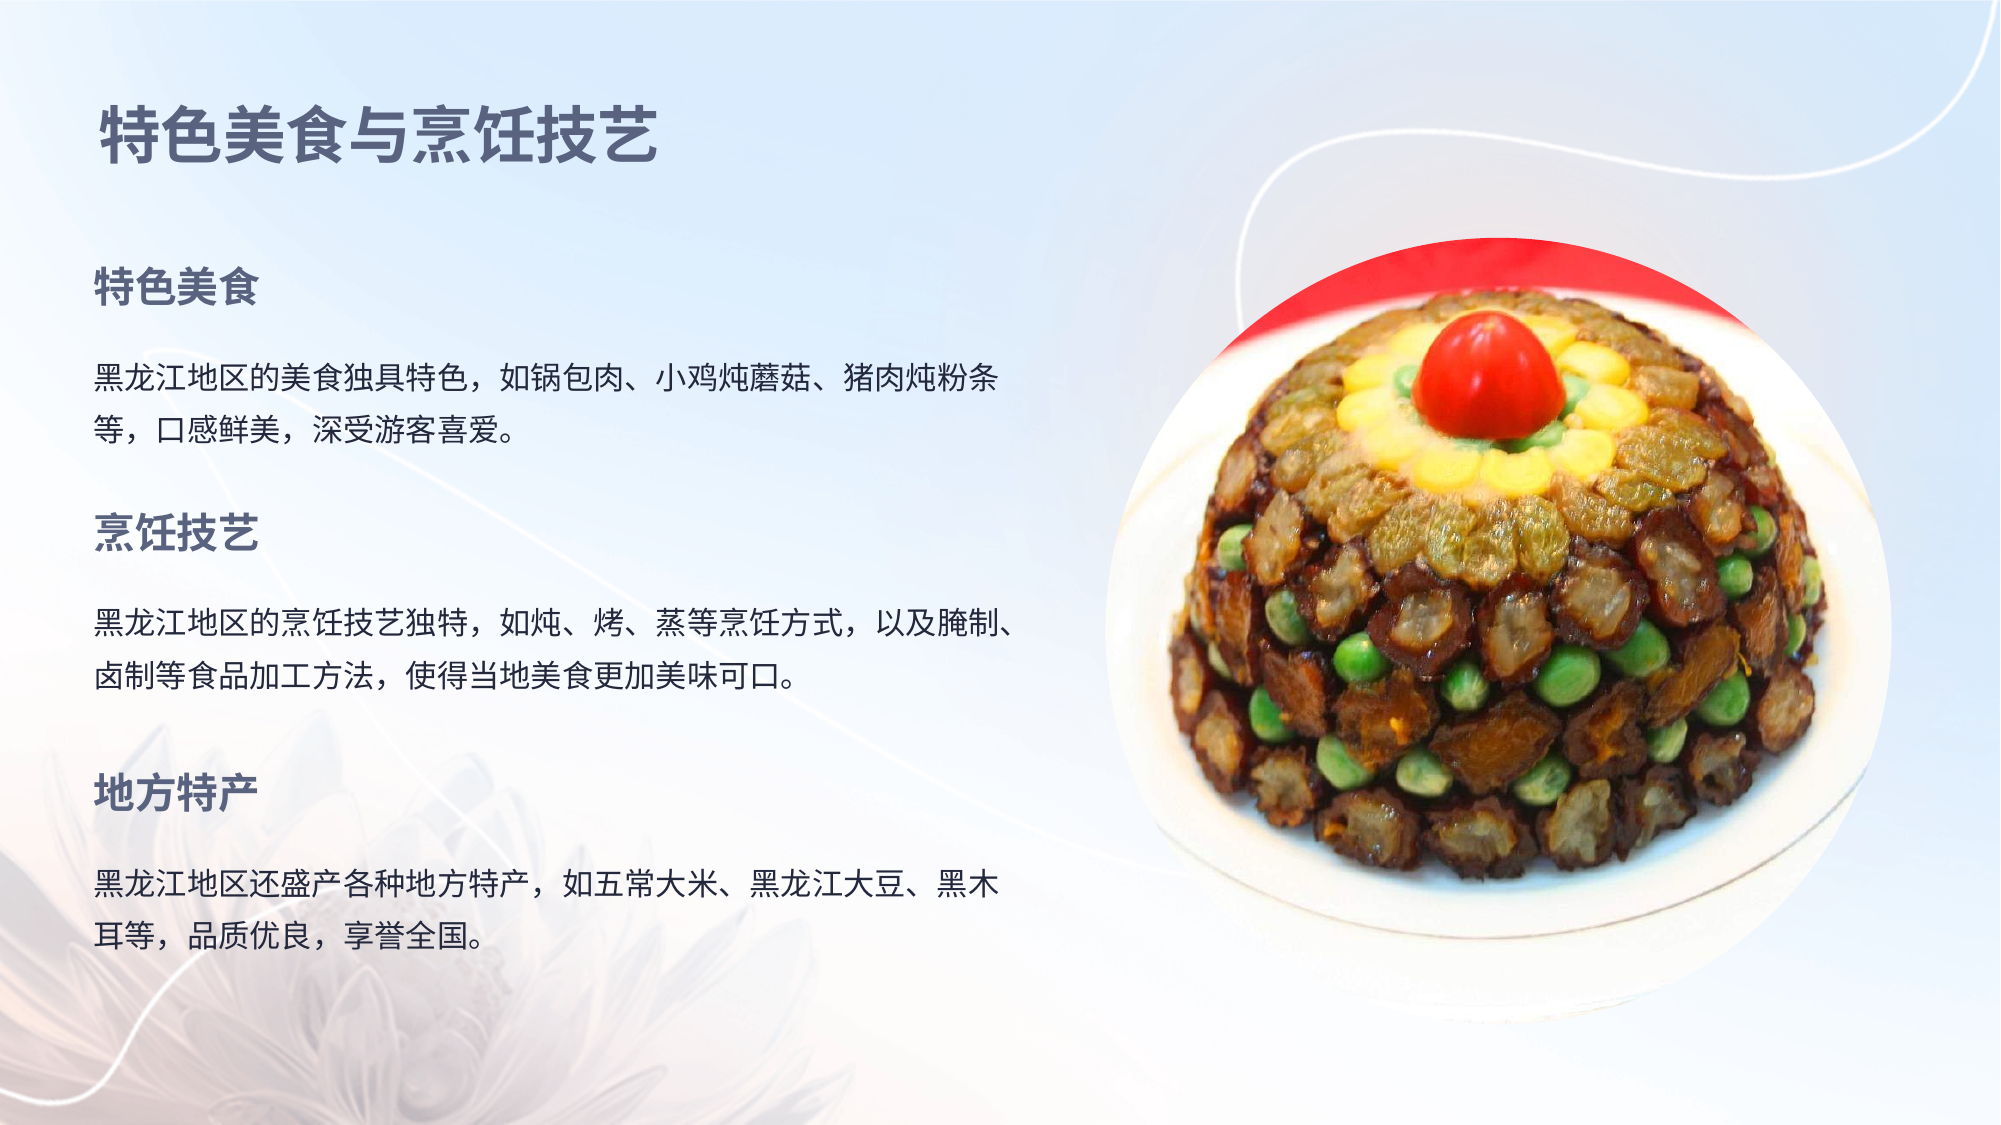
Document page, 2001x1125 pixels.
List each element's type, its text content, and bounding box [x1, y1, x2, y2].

text_box 黑龙江地区的美食独具特色，如锅包肉、小鸡炖蘑菇、猪肉炖粉条等，口感鲜美，深受游客喜爱。 [74, 333, 1031, 462]
text_box 特色美食与烹饪技艺 [78, 43, 1922, 194]
text_box 黑龙江地区还盛产各种地方特产，如五常大米、黑龙江大豆、黑木耳等，品质优良，享誉全国。 [74, 839, 1031, 968]
picture [0, 0, 2001, 1125]
text_box 地方特产 [74, 764, 1031, 831]
text_box 特色美食 [74, 258, 1031, 325]
text_box 黑龙江地区的烹饪技艺独特，如炖、烤、蒸等烹饪方式，以及腌制、卤制等食品加工方法，使得当地美食更加美味可口。 [74, 579, 1031, 708]
text_box 烹饪技艺 [74, 503, 1031, 570]
